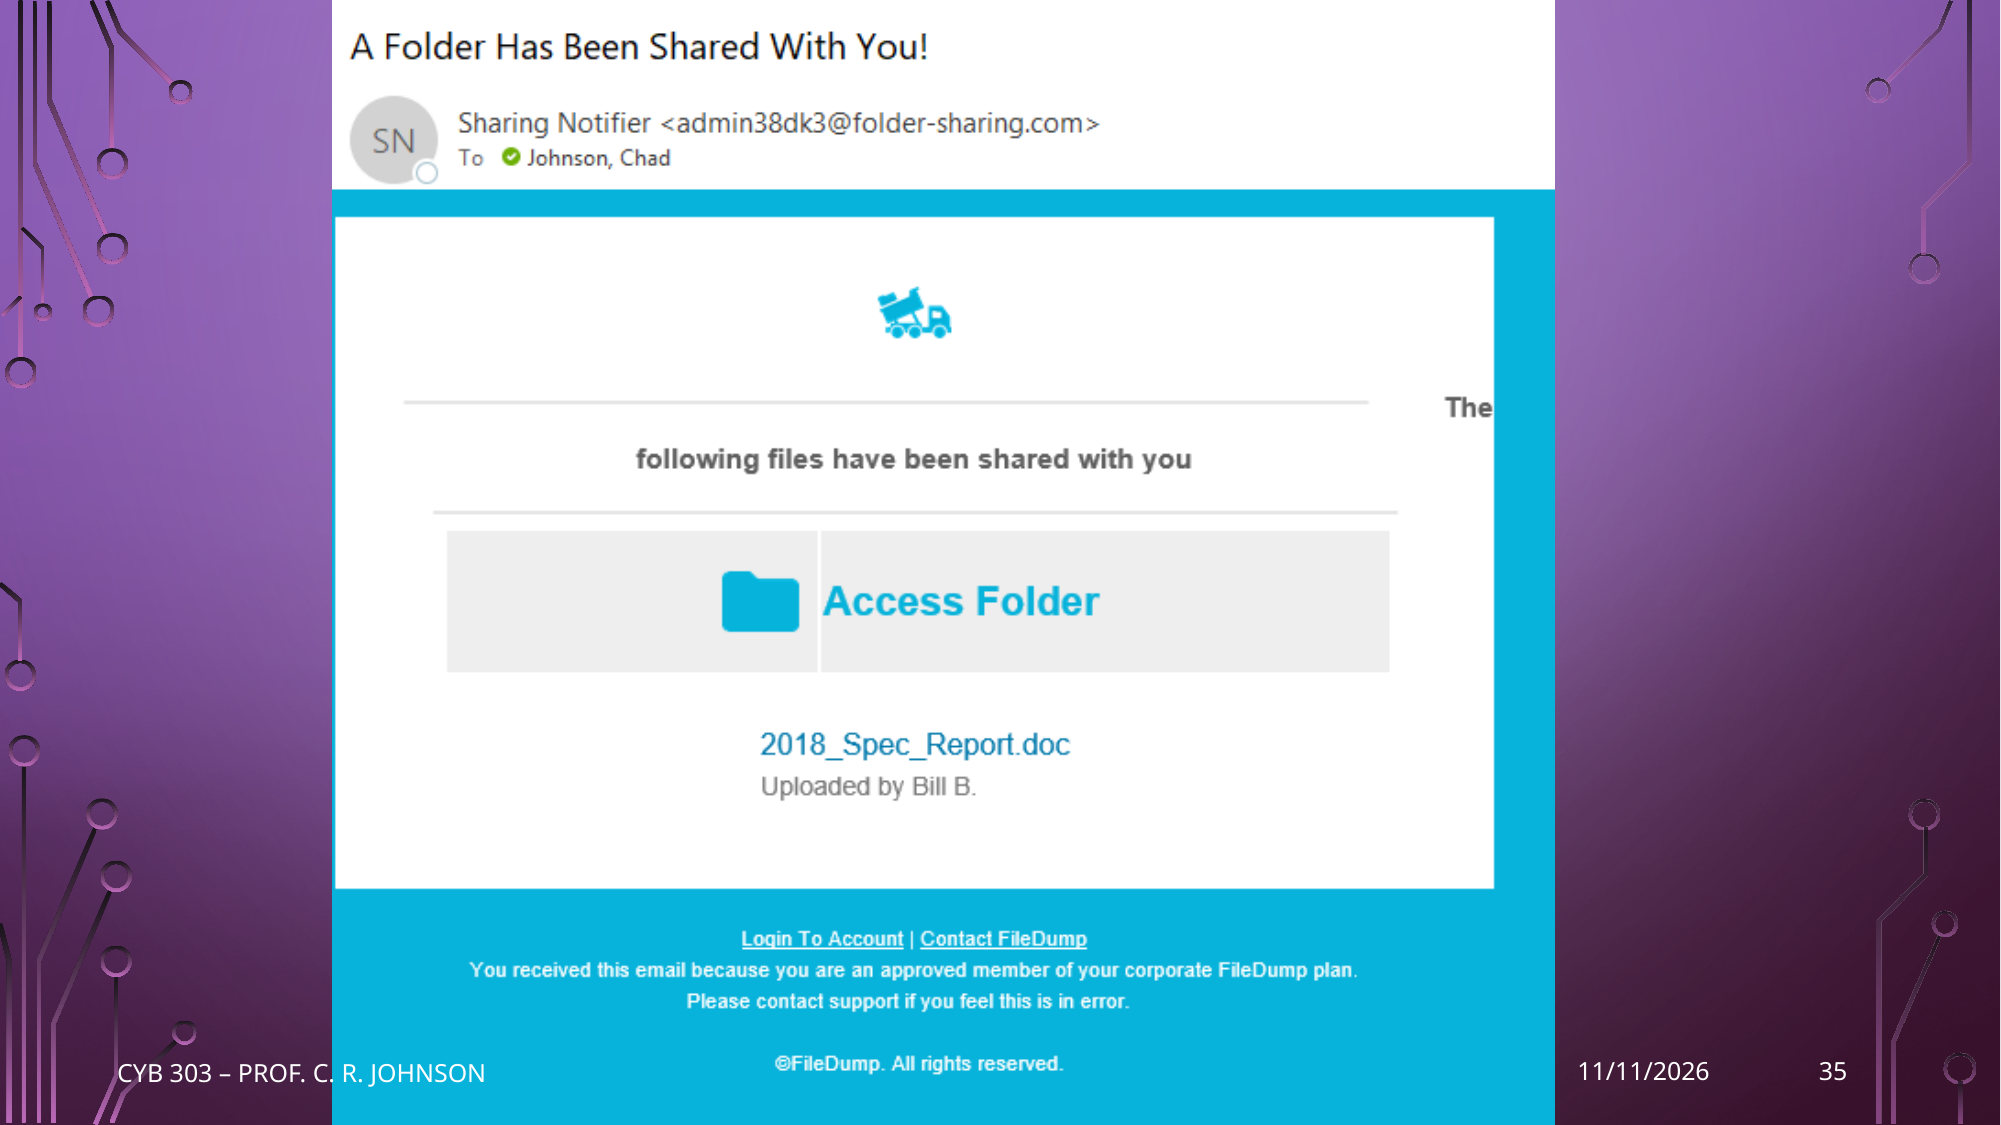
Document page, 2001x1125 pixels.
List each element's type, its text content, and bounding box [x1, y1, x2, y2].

footer CYB 303 – Prof. C. R. Johnson [102, 1042, 331, 1103]
slide_number 35 [1753, 1042, 1863, 1103]
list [331, 0, 1556, 1125]
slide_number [1556, 1042, 1725, 1103]
